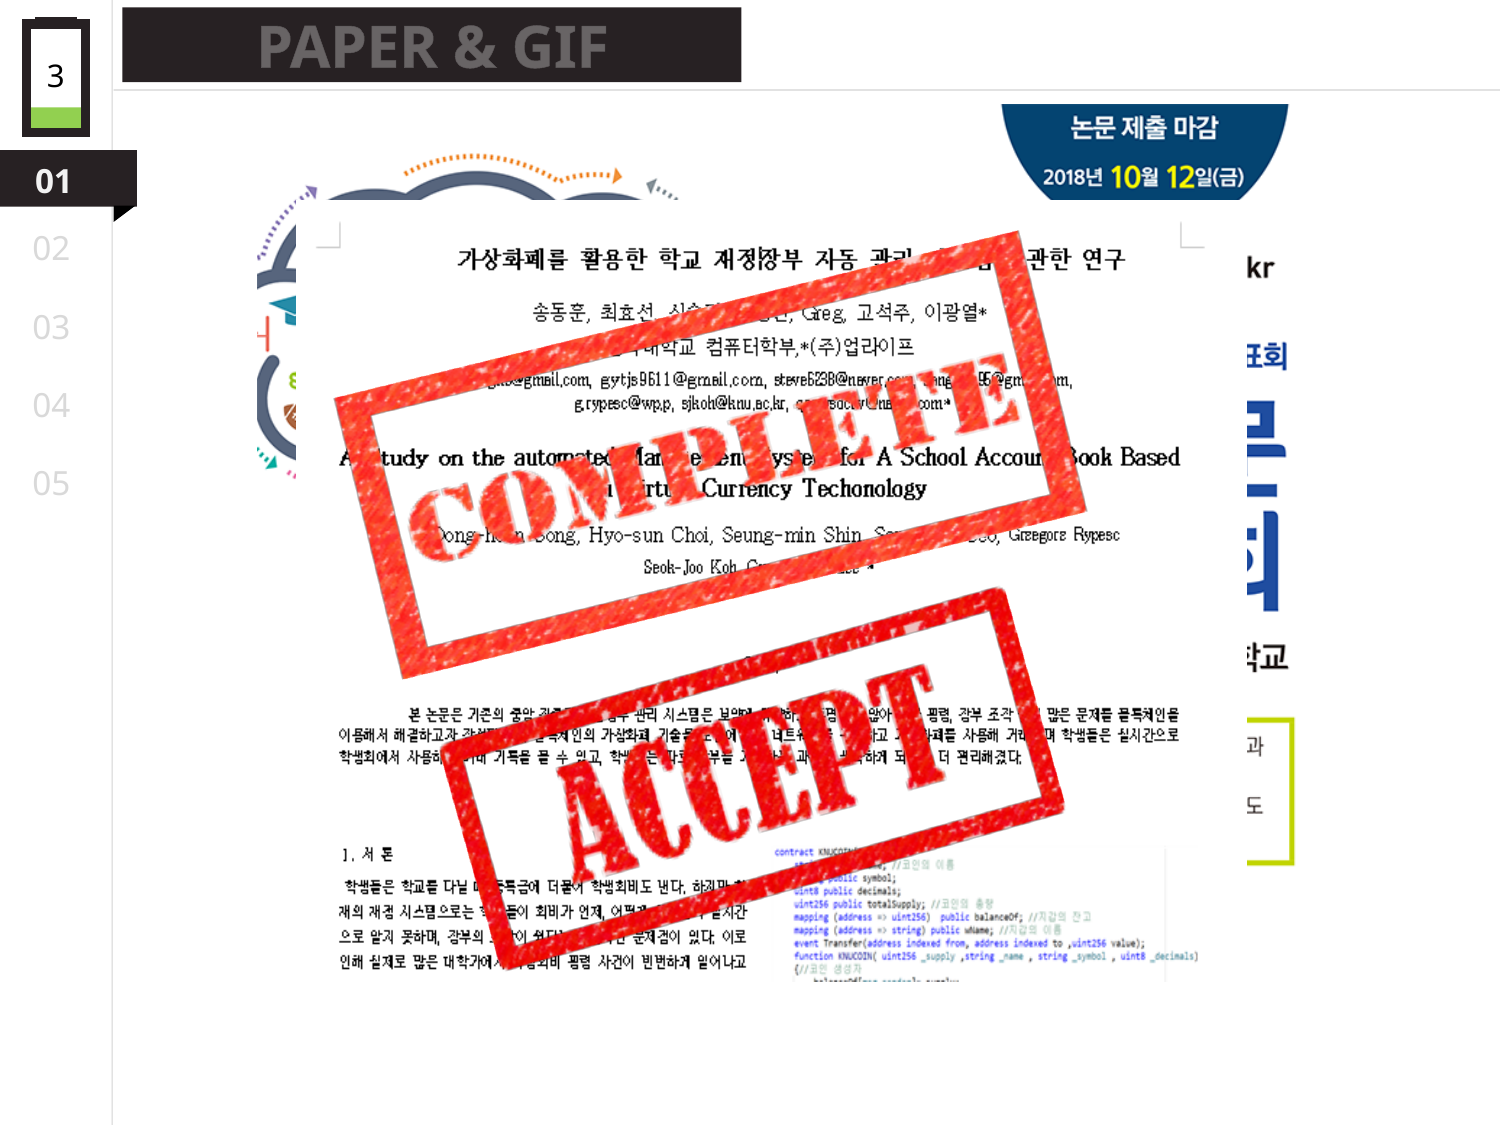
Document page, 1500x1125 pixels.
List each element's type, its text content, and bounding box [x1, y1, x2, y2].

text_box 05 [17, 455, 92, 510]
text_box 02 [17, 220, 92, 275]
text_box 04 [17, 376, 92, 432]
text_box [115, 1, 750, 88]
picture [257, 104, 1341, 1027]
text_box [26, 17, 90, 133]
text_box 03 [17, 298, 92, 354]
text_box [0, 150, 137, 220]
